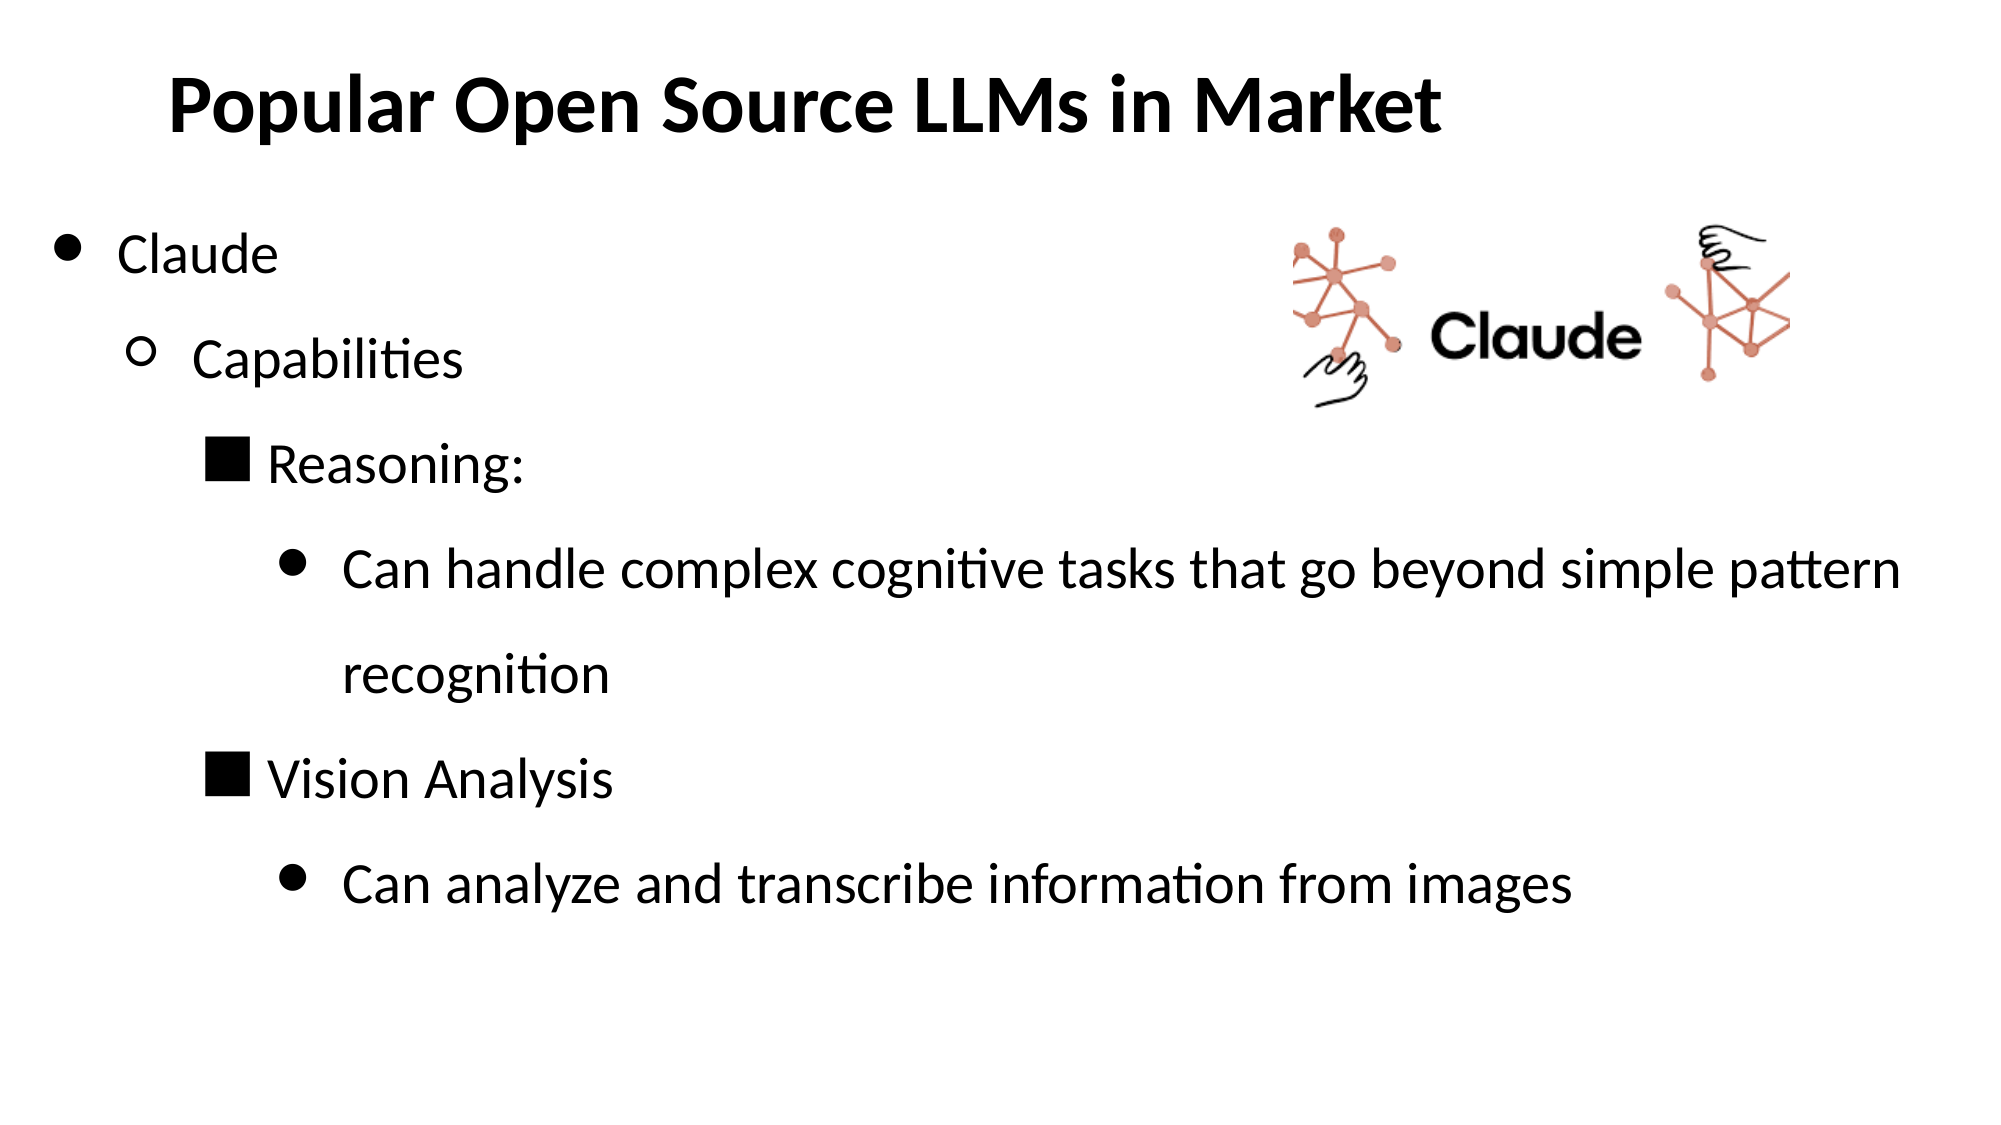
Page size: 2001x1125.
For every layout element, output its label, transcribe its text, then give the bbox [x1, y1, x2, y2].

text_box Popular Open Source LLMs in Market [153, 33, 1506, 165]
picture [1292, 192, 1791, 442]
text_box Claude Capabilities Reasoning: Can handle complex cognitive tasks that go beyond simple pattern recognition Vision Analysis Can analyze and transcribe information from images [27, 165, 2000, 1082]
